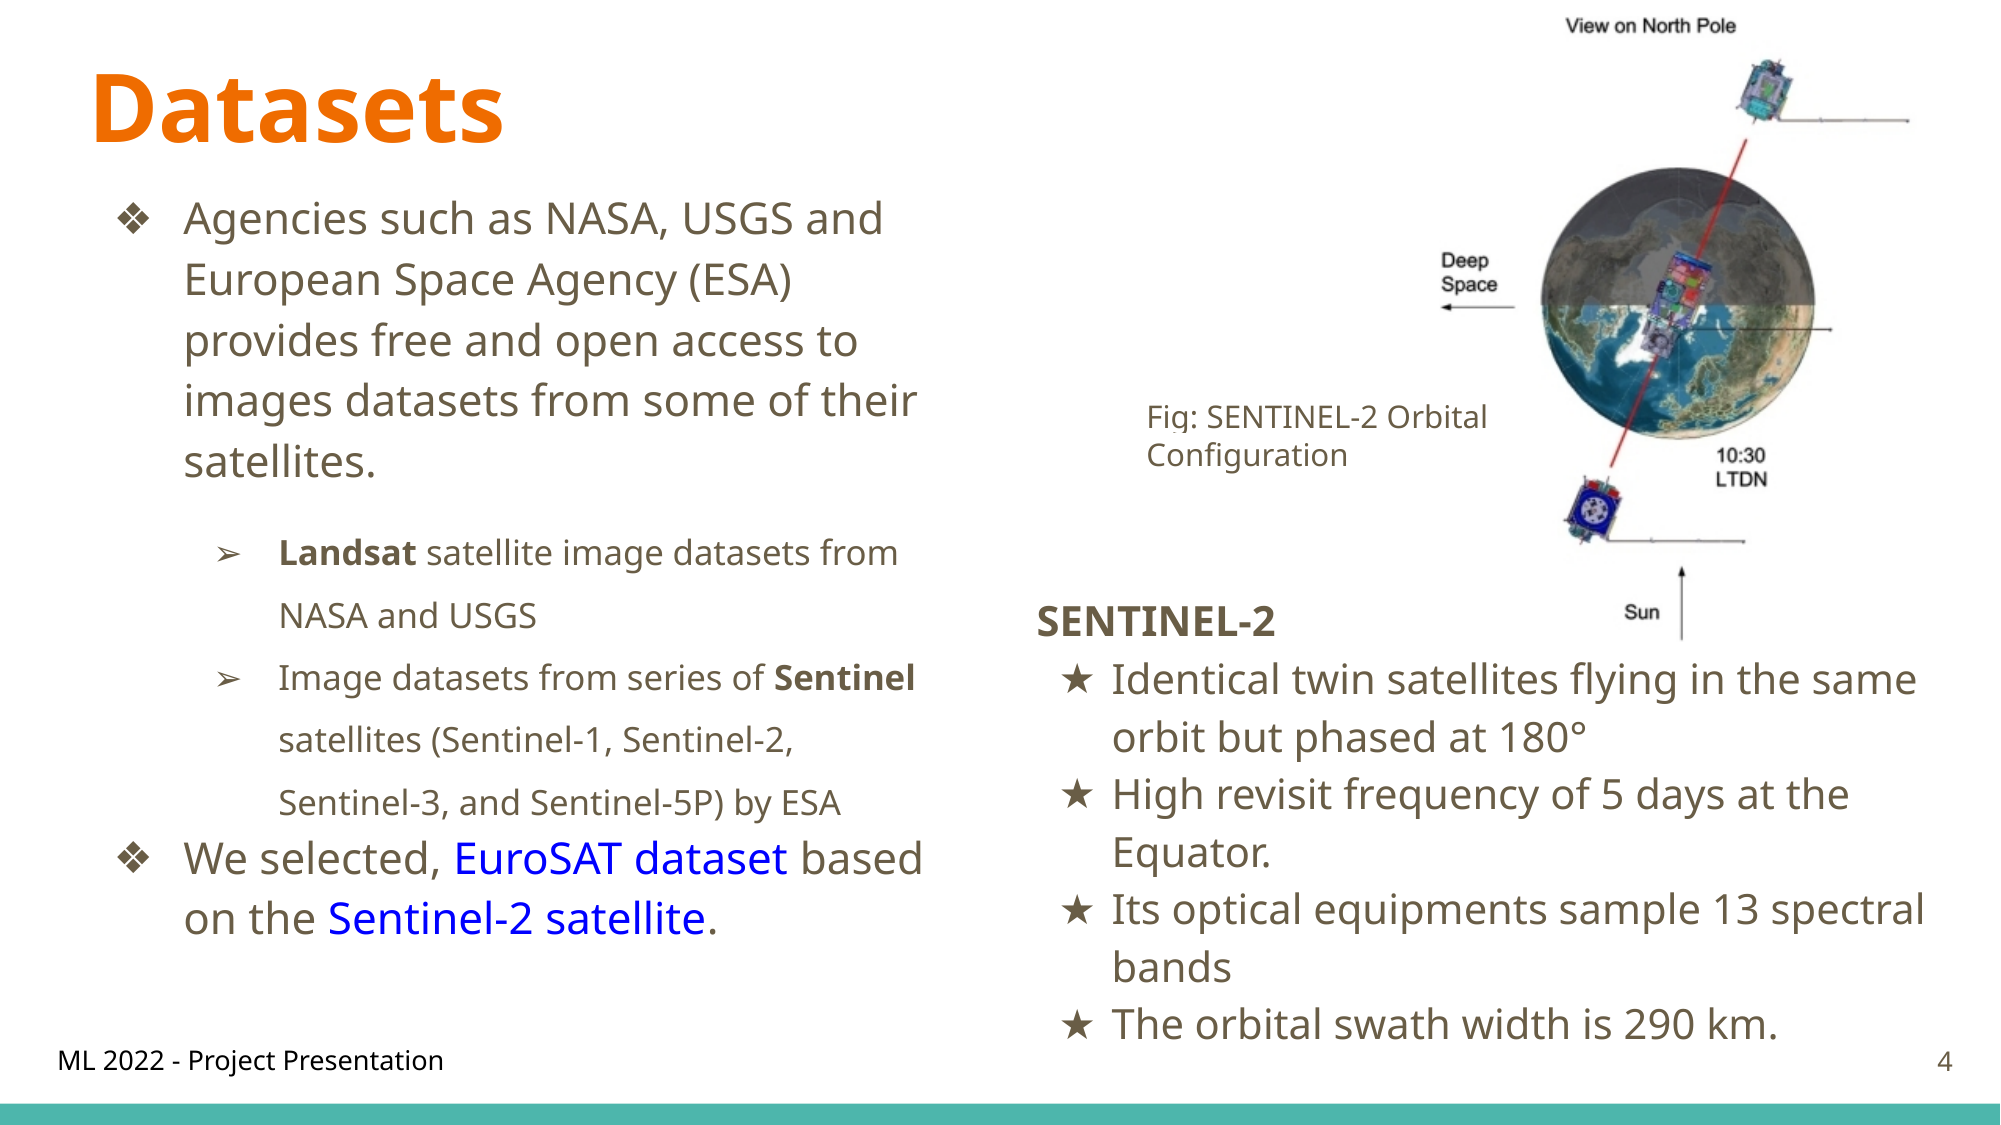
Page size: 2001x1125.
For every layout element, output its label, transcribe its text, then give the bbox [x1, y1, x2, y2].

text_box Fig: SENTINEL-2 Orbital Configuration [1131, 382, 1434, 488]
text_box SENTINEL-2 Identical twin satellites flying in the same orbit but phased at 180° High revisit frequency of 5 days at the Equator. Its optical equipments sample 13 spectral bands The orbital swath width is 290 km. [1021, 572, 1982, 1063]
title Datasets [68, 27, 974, 183]
list Agencies such as NASA, USGS and European Space Agency (ESA) provides free and open access to images datasets from some of their satellites. Landsat satellite image datasets from NASA and USGS Image datasets from series of Sentinel satellites (Sentinel-1, Sentinel-2, Sentinel-3, and Sentinel-5P) by ESA We selected, EuroSAT dataset based on the Sentinel-2 satellite. [68, 162, 946, 1019]
picture [1439, 16, 1950, 642]
slide_number ‹#› [1859, 1019, 1974, 1106]
